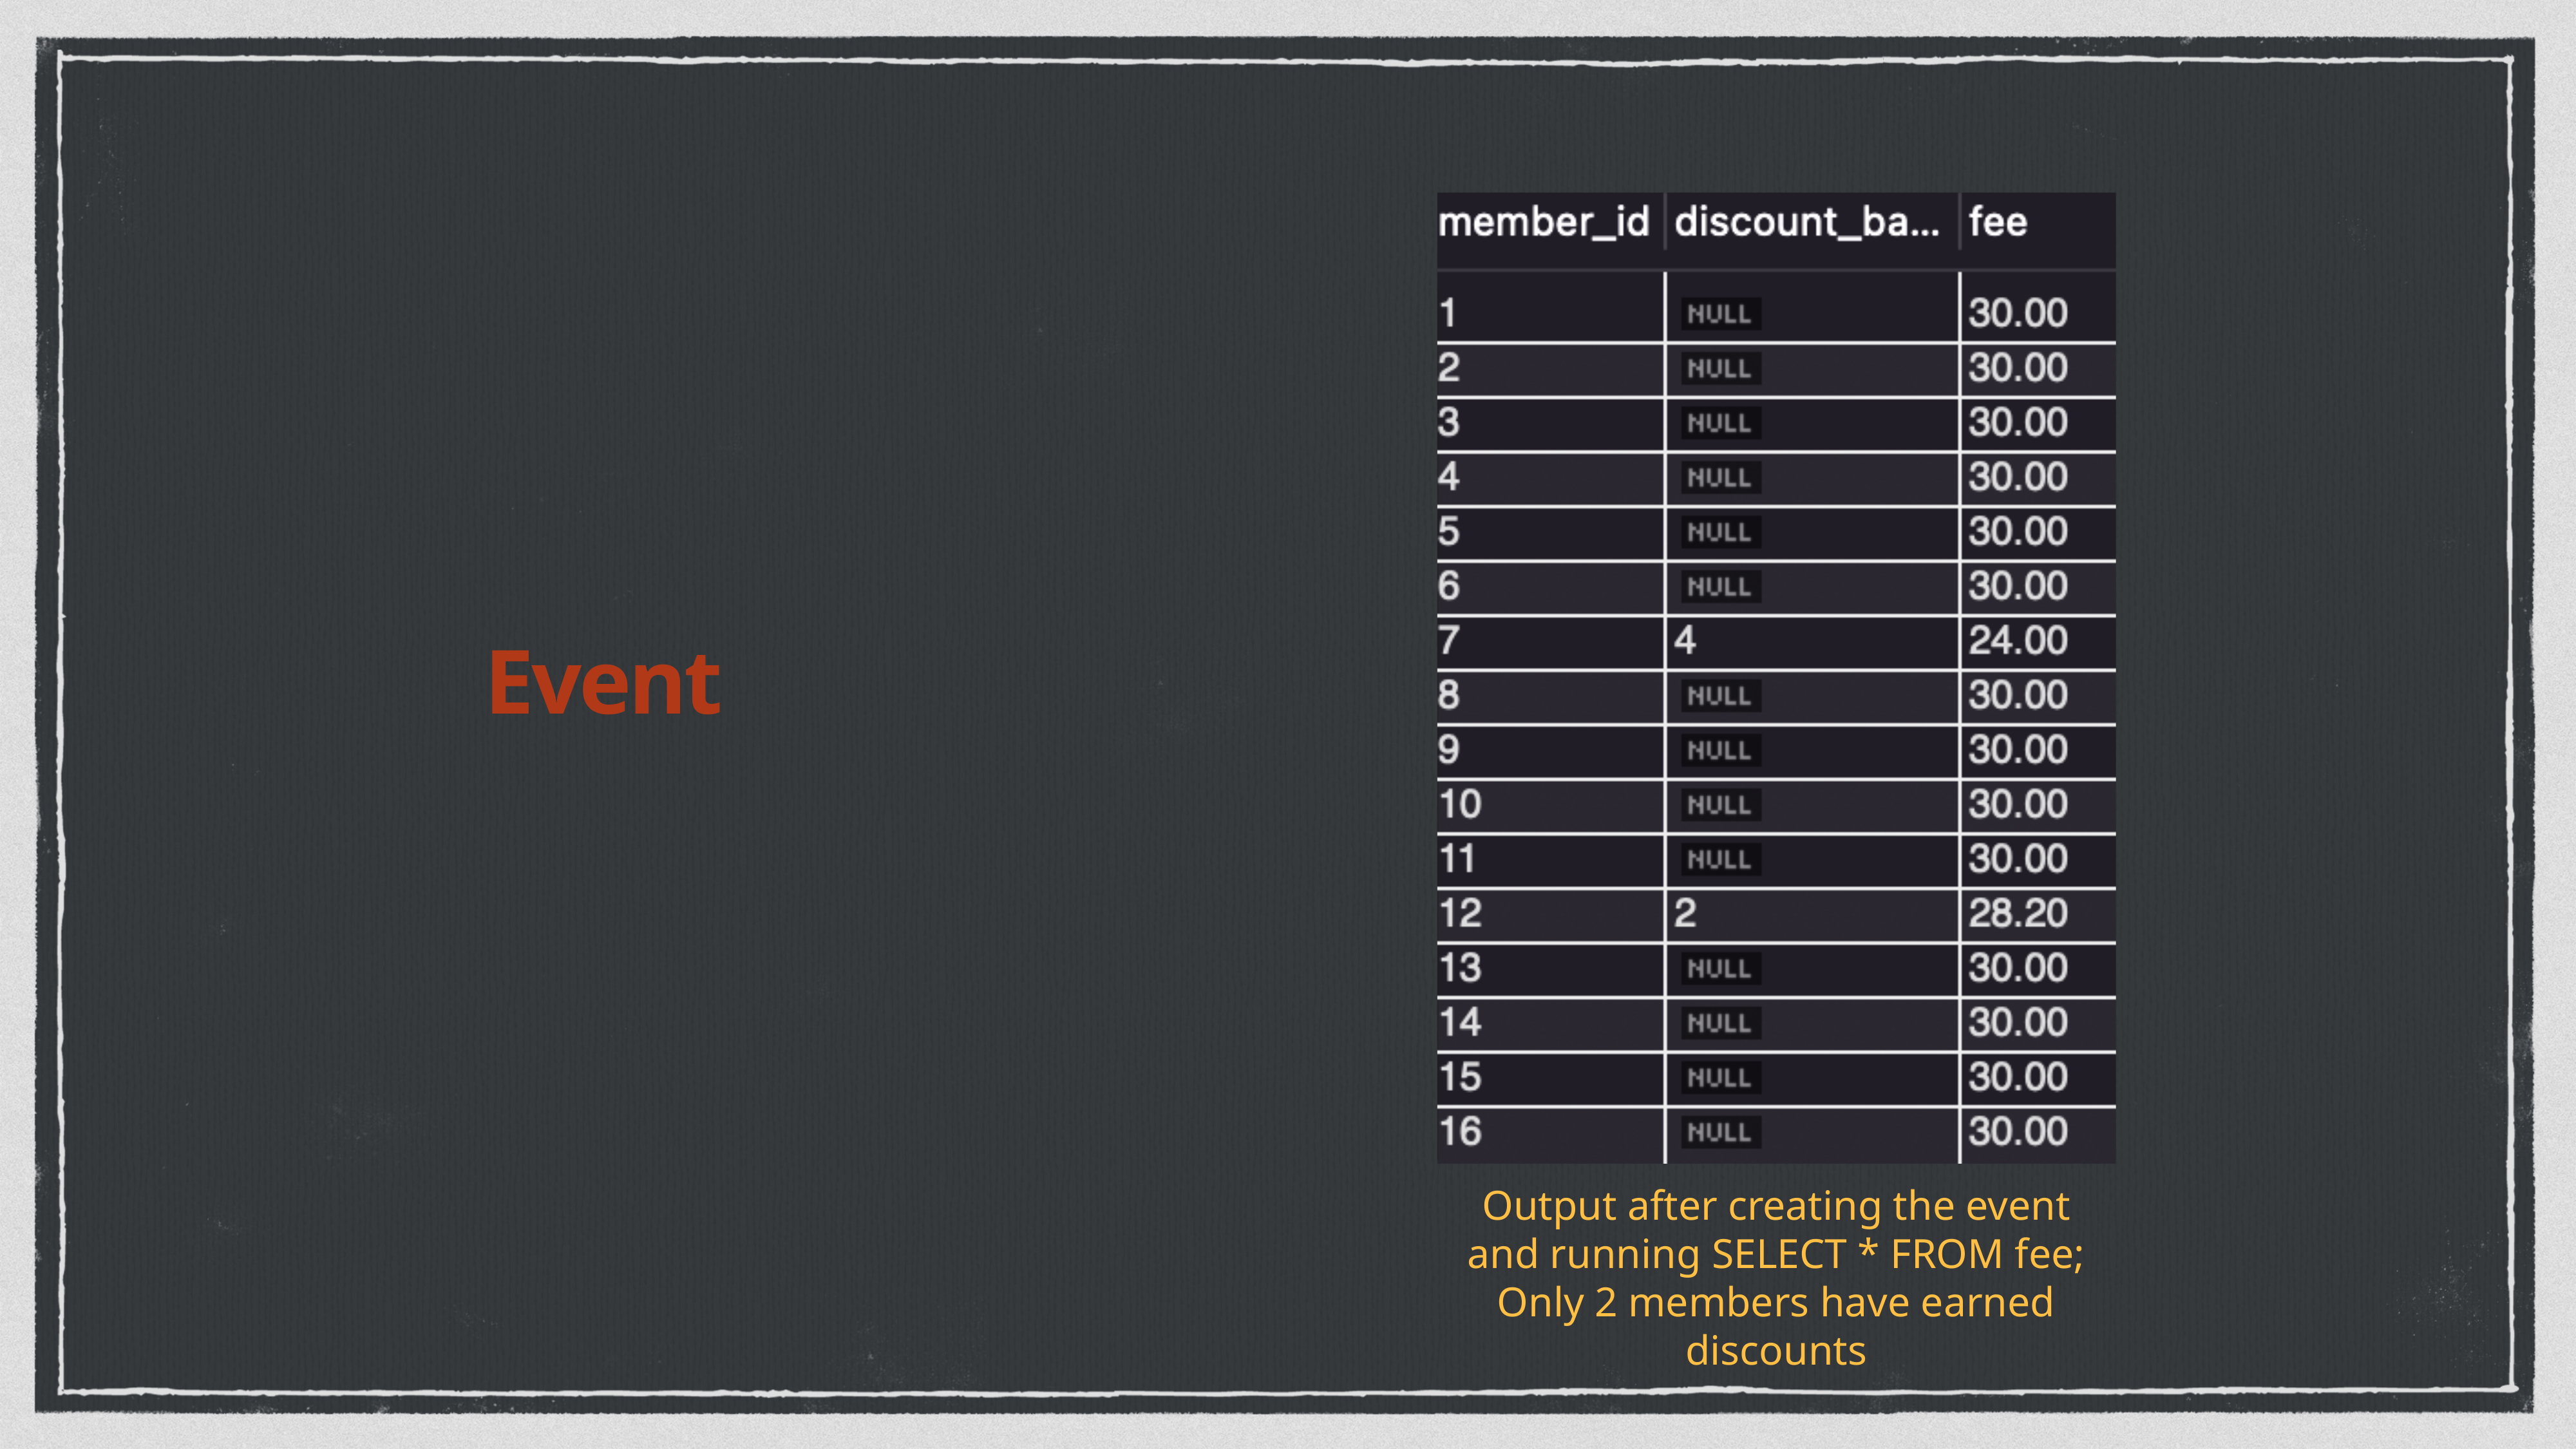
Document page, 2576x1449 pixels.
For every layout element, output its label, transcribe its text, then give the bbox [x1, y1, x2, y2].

title Event [240, 536, 967, 820]
picture [0, 0, 2576, 1449]
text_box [1437, 192, 2116, 1336]
